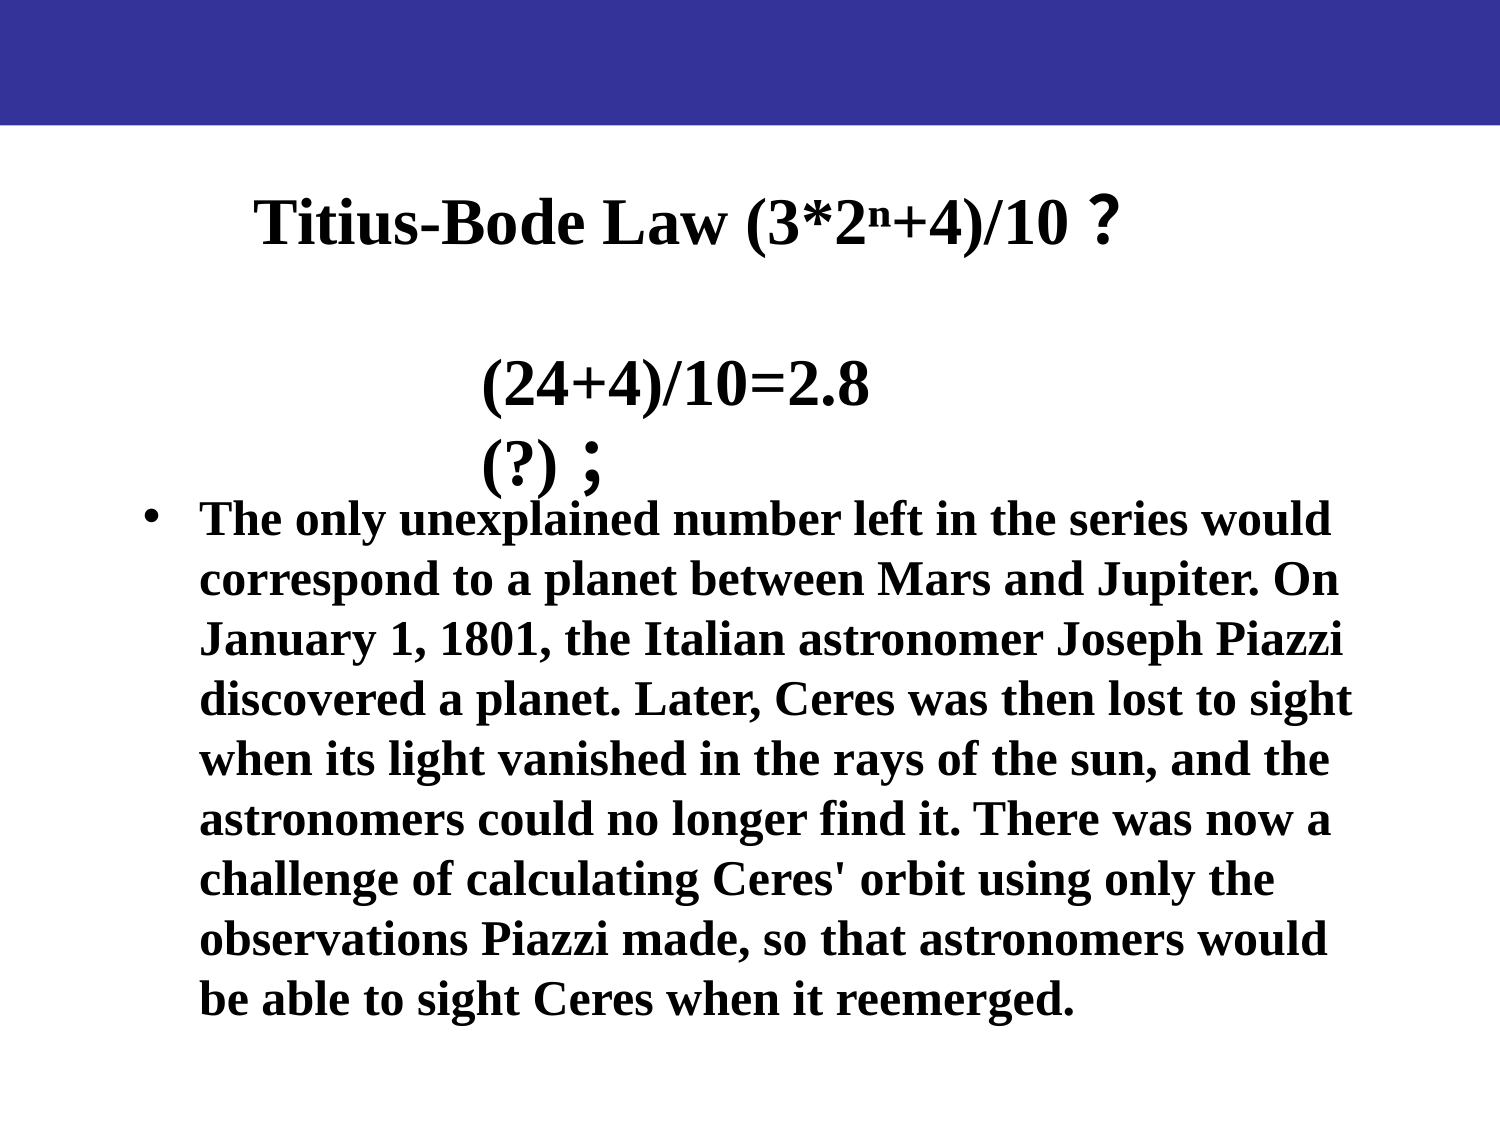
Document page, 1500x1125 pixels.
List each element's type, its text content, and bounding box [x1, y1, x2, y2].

text_box The only unexplained number left in the series would correspond to a planet between Mars and Jupiter. On January 1, 1801, the Italian astronomer Joseph Piazzi discovered a planet. Later, Ceres was then lost to sight when its light vanished in the rays of the sun, and the astronomers could no longer find it. There was now a challenge of calculating Ceres' orbit using only the observations Piazzi made, so that astronomers would be able to sight Ceres when it reemerged. [128, 478, 1372, 1033]
text_box (24+4)/10=2.8 (?)； [466, 345, 1034, 478]
text_box Titius-Bode Law (3*2ⁿ+4)/10？ [239, 170, 1169, 345]
